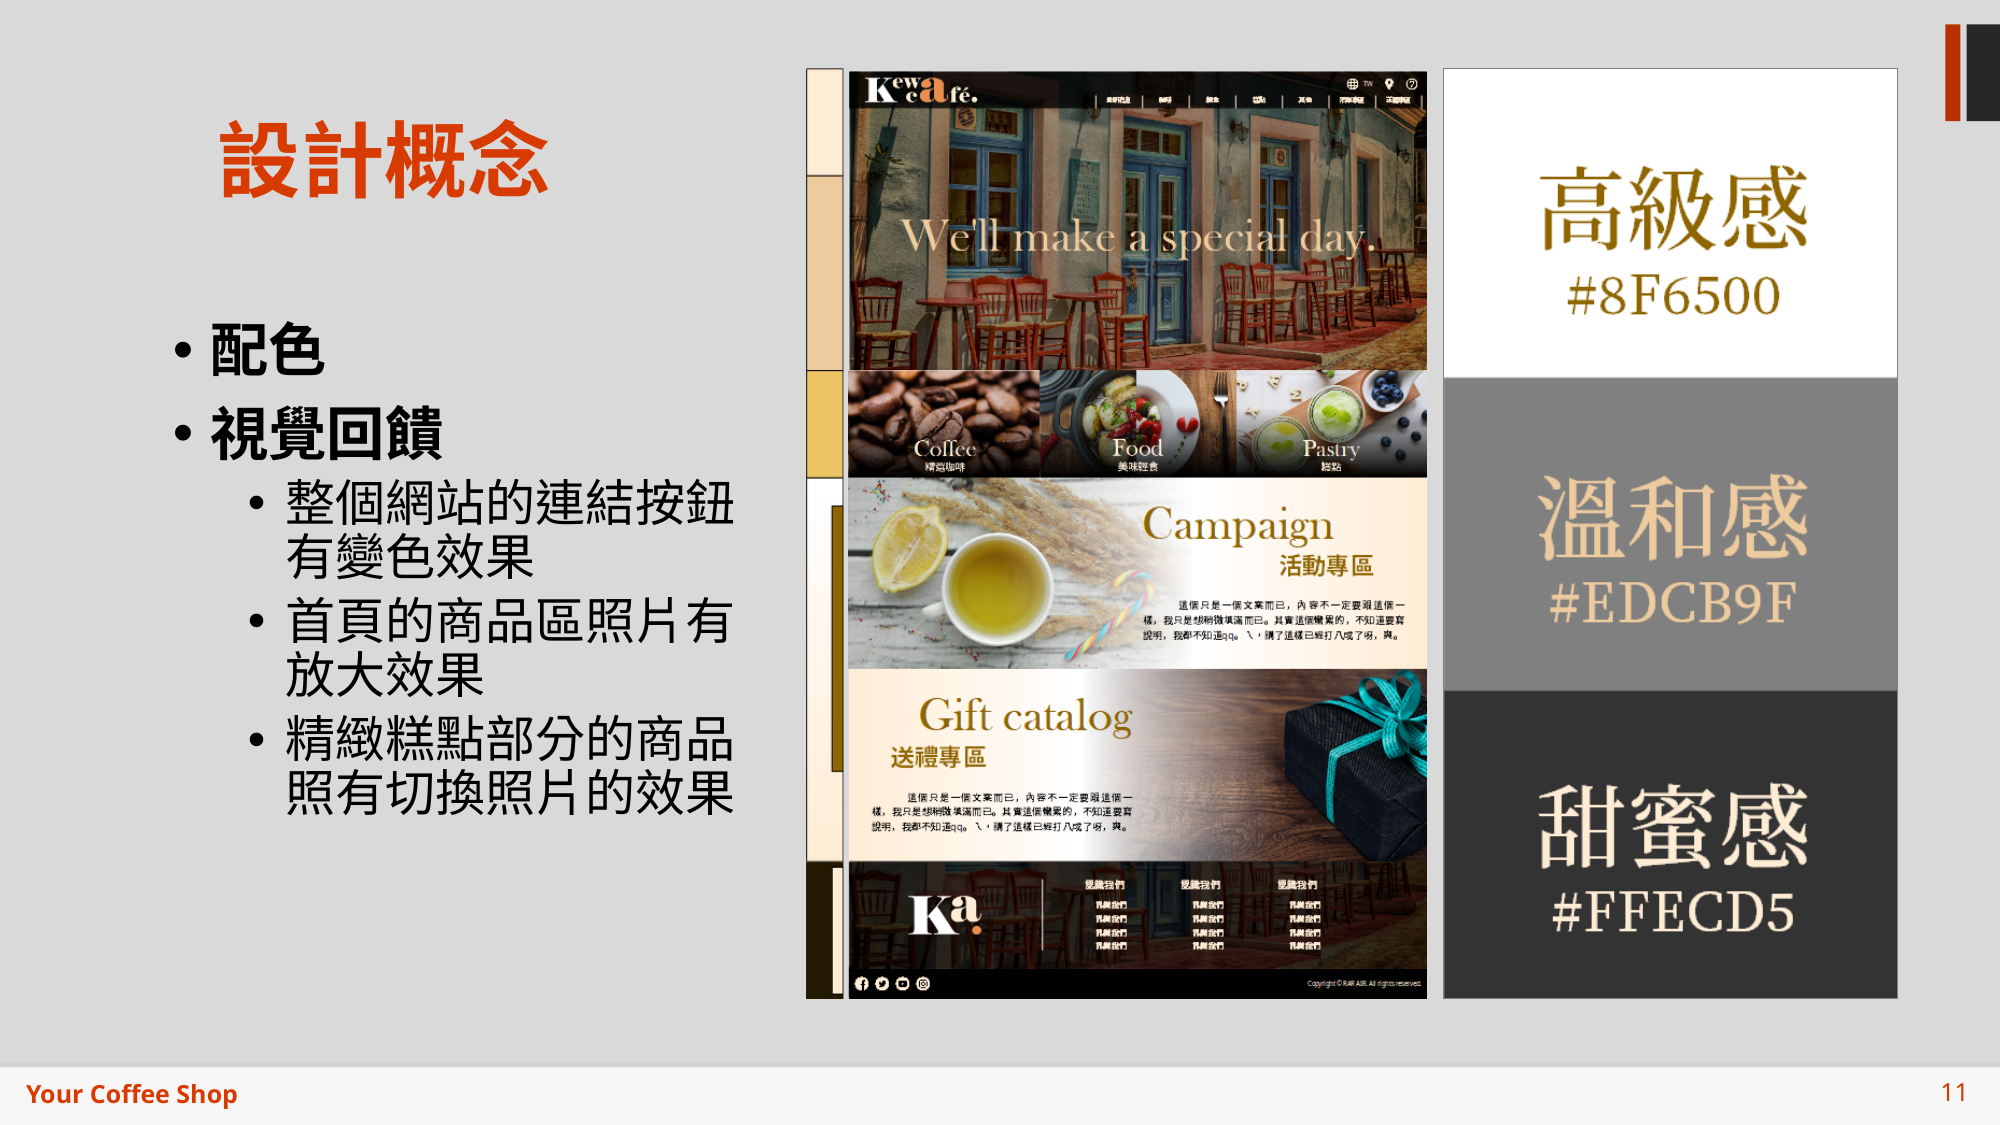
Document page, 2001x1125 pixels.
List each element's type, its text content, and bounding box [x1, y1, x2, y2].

title 設計概念 [203, 112, 649, 236]
text_box 配色 視覺回饋 整個網站的連結按鈕有變色效果 首頁的商品區照片有放大效果 精緻糕點部分的商品照有切換照片的效果 [158, 313, 759, 1034]
text_box [0, 0, 2000, 1068]
picture [806, 68, 1427, 999]
picture [1442, 68, 1898, 999]
